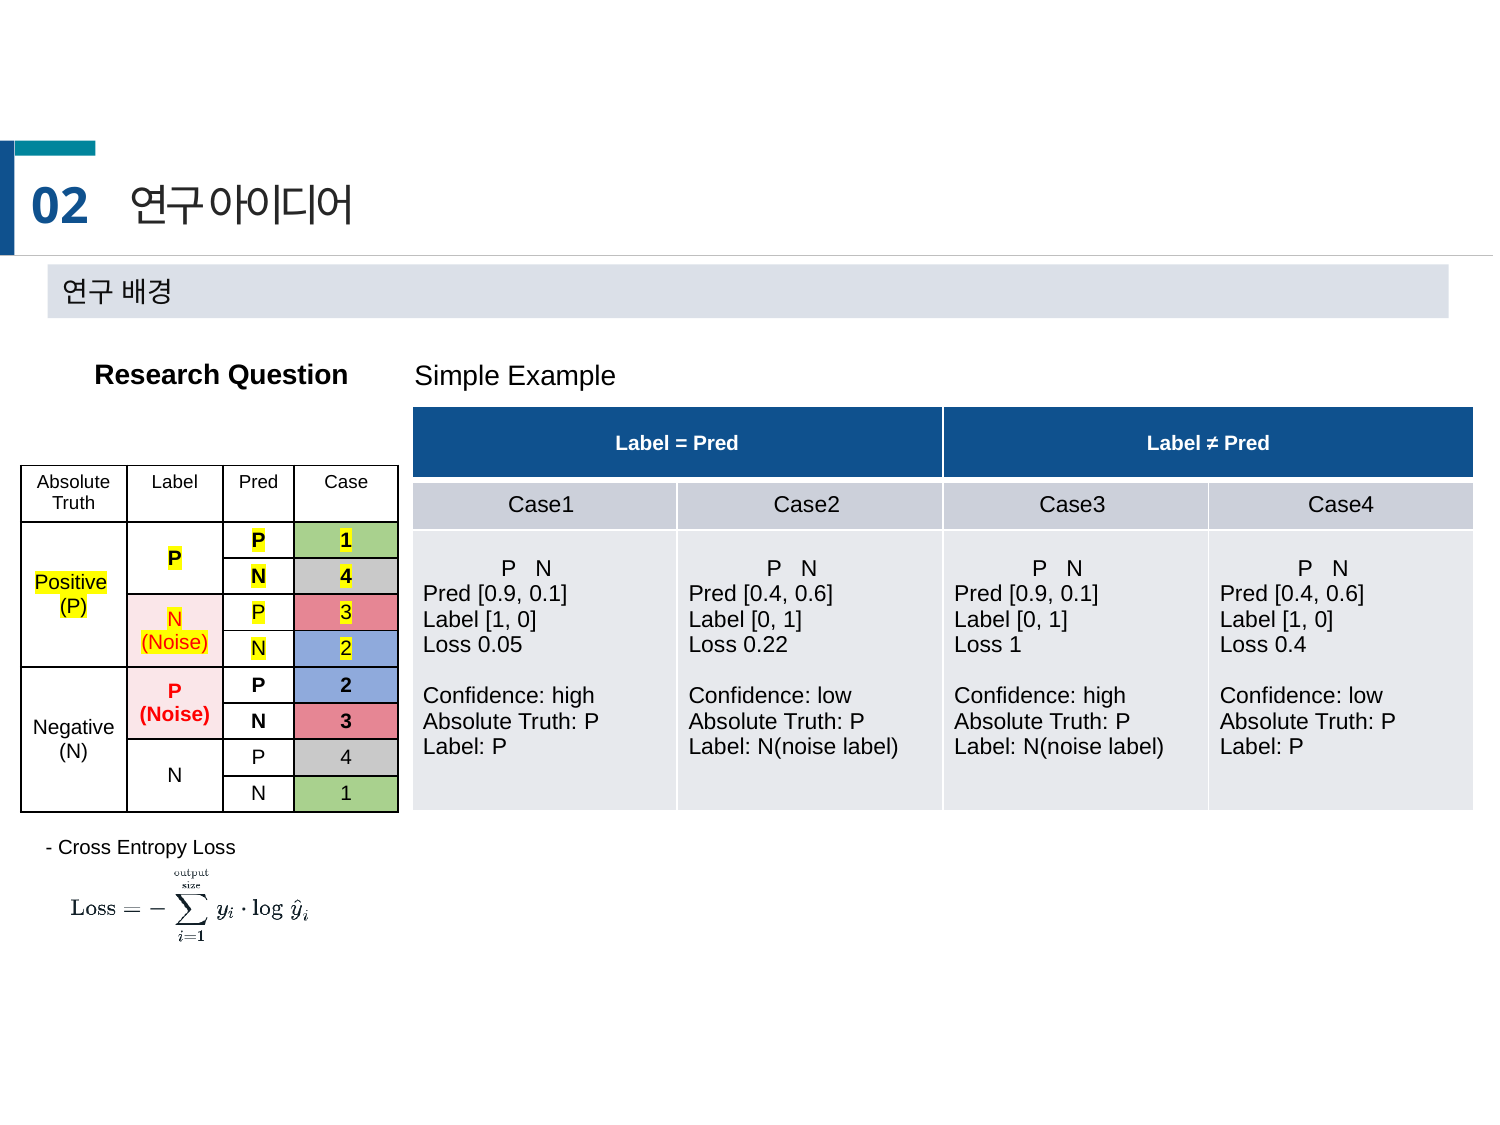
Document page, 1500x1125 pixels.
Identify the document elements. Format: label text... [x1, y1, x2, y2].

text_box Simple Example [371, 349, 660, 399]
table_cell 2 [295, 631, 397, 666]
table_cell 2 [295, 668, 397, 702]
table_header Pred [224, 466, 293, 521]
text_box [0, 140, 1493, 263]
table_cell P N Pred [0.9, 0.1] Label [1, 0] Loss 0.05 Confidence: high Absolute Truth: P Label: P [413, 531, 676, 810]
table_cell P [224, 668, 293, 702]
table_cell P N Pred [0.4, 0.6] Label [1, 0] Loss 0.4 Confidence: low Absolute Truth: P Label: P [1209, 531, 1473, 810]
picture [59, 862, 325, 946]
table_cell P [224, 523, 293, 557]
text_box - Cross Entropy Loss [30, 827, 309, 867]
table_cell Positive (P) [22, 523, 126, 666]
table_cell 4 [295, 559, 397, 593]
table_header Label ≠ Pred [944, 407, 1473, 477]
table_cell 1 [295, 777, 397, 811]
table_header Absolute Truth [22, 466, 126, 521]
table_cell N [224, 777, 293, 811]
table_cell 3 [295, 595, 397, 630]
table_header Label [128, 466, 222, 521]
table_cell P [224, 740, 293, 775]
table_cell Case1 [413, 483, 676, 529]
table_cell Negative (N) [22, 668, 126, 811]
table_cell Case3 [944, 483, 1208, 529]
table_cell N (Noise) [128, 595, 222, 666]
table_cell 4 [295, 740, 397, 775]
table_cell N [224, 631, 293, 666]
table_cell 3 [295, 704, 397, 738]
text_box 연구 배경 [47, 263, 1450, 319]
table_cell P [128, 523, 222, 593]
table_cell 1 [295, 523, 397, 557]
table_cell Case2 [678, 483, 942, 529]
table_cell Case4 [1209, 483, 1473, 529]
table_cell N [224, 559, 293, 593]
table_header Case [295, 466, 397, 521]
text_box Research Question [79, 349, 426, 398]
table_cell N [224, 704, 293, 738]
table_header Label = Pred [413, 407, 942, 477]
table_cell P N Pred [0.9, 0.1] Label [0, 1] Loss 1 Confidence: high Absolute Truth: P Label: N(noise label) [944, 531, 1208, 810]
table_cell P N Pred [0.4, 0.6] Label [0, 1] Loss 0.22 Confidence: low Absolute Truth: P Label: N(noise label) [678, 531, 942, 810]
table_cell N [128, 740, 222, 811]
table_cell P (Noise) [128, 668, 222, 738]
table_cell P [224, 595, 293, 630]
